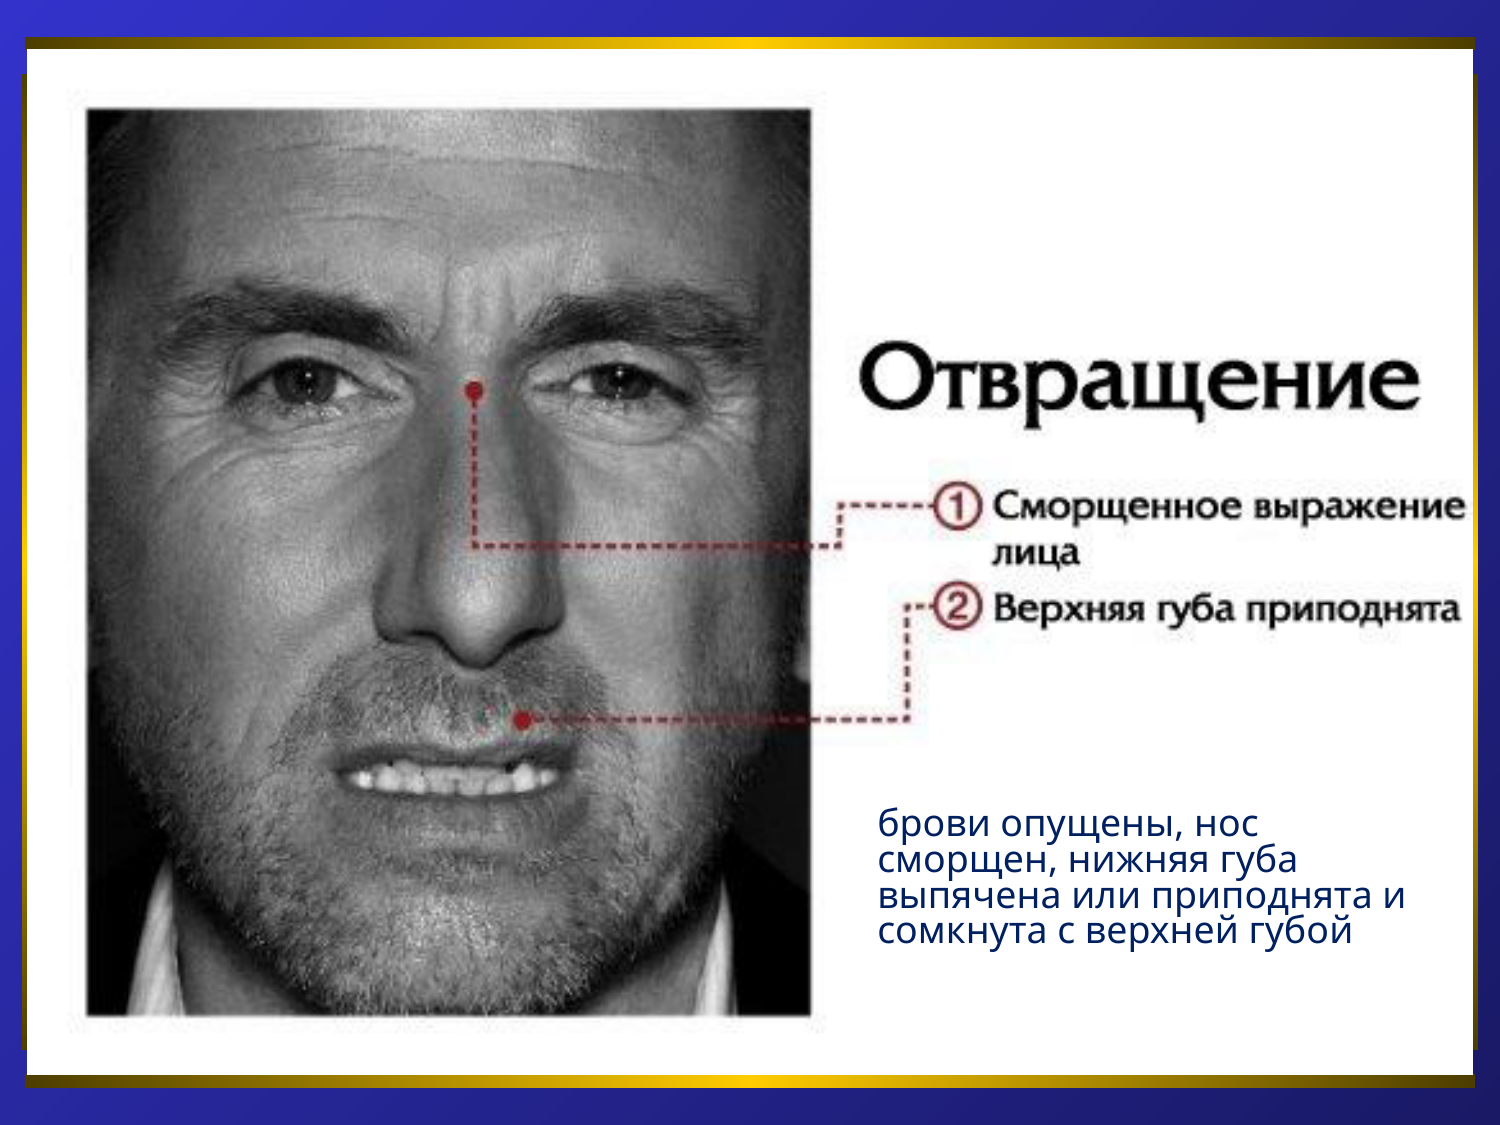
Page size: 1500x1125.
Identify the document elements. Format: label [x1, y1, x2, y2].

picture [26, 49, 1473, 1076]
